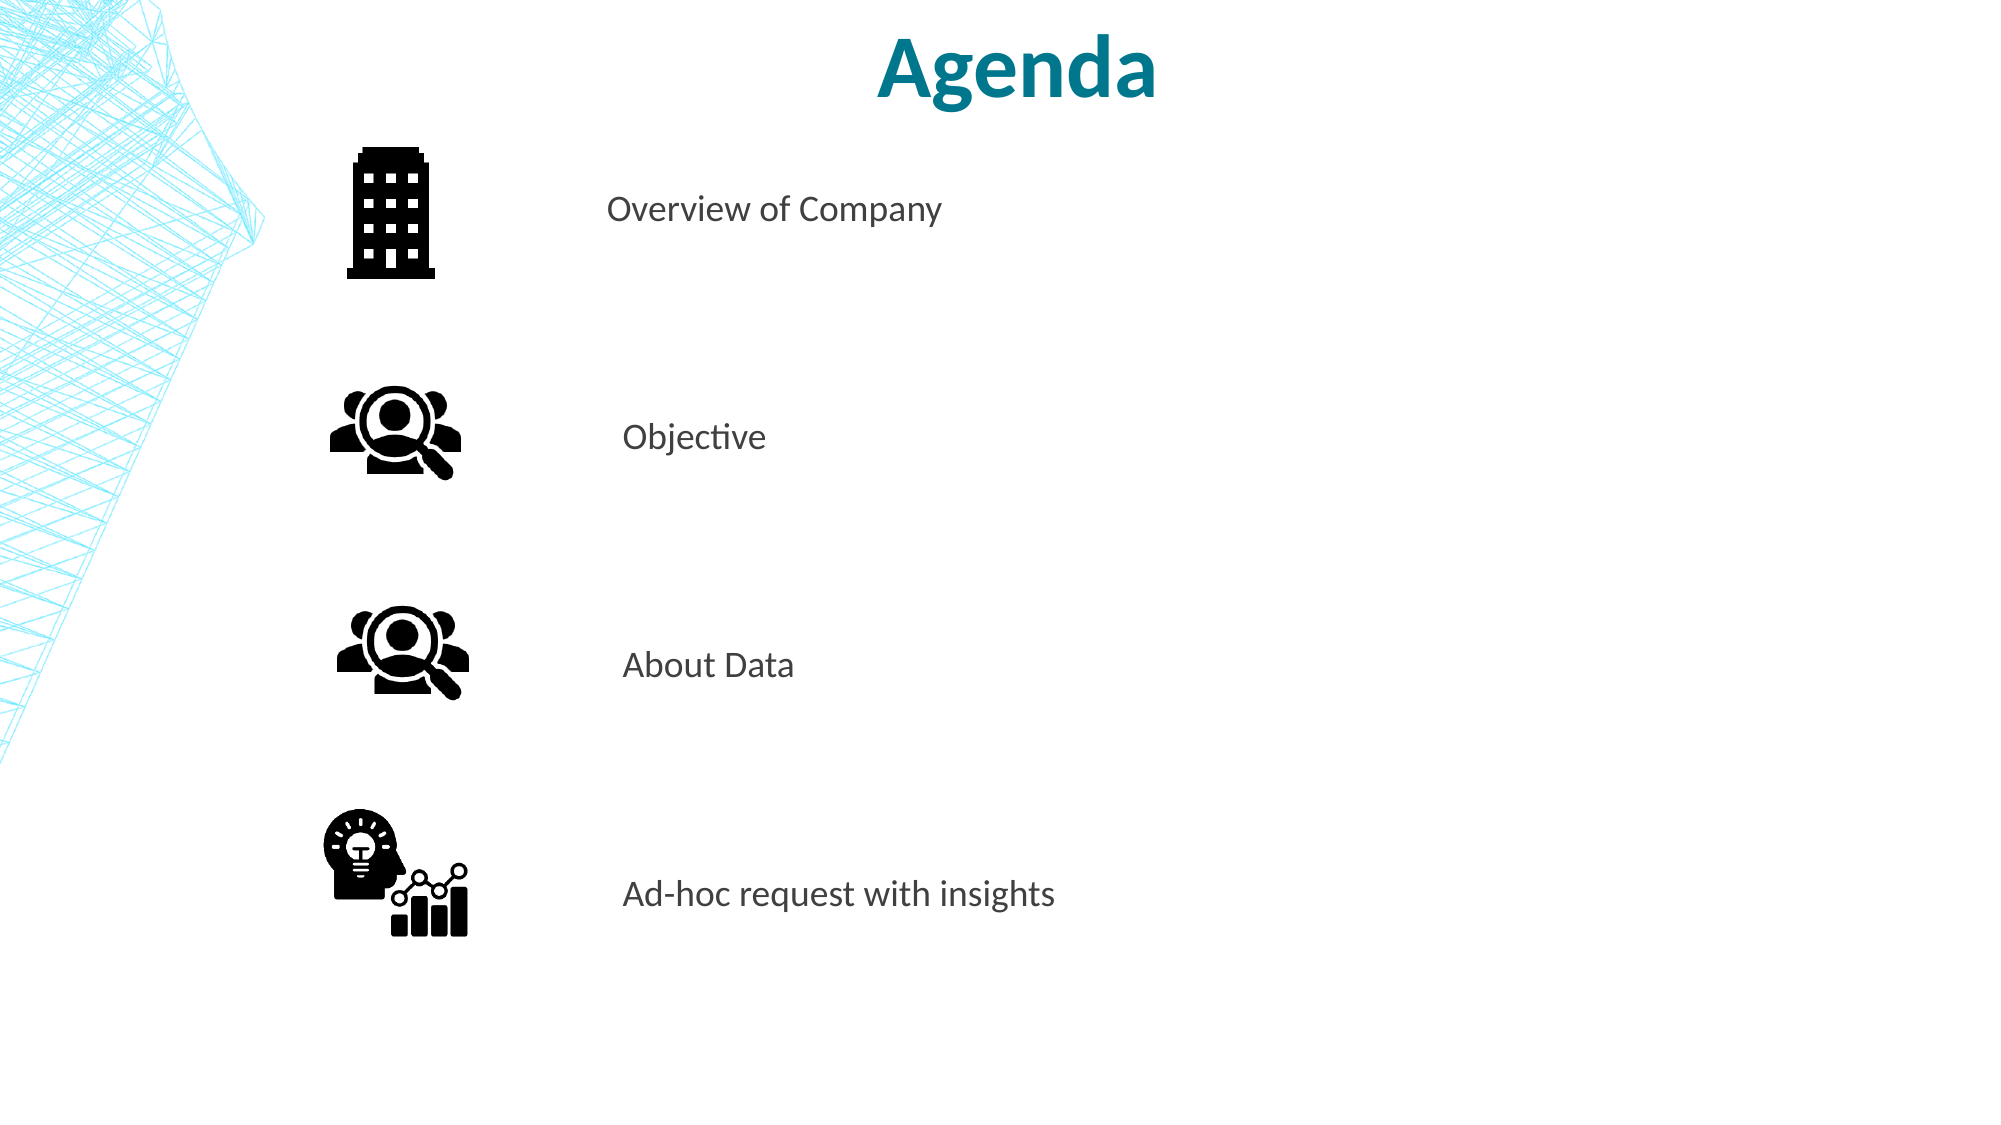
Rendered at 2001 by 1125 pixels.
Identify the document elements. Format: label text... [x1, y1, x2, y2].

title Agenda [844, 15, 1193, 124]
text_box Overview of Company [592, 176, 1066, 237]
text_box Ad-hoc request with insights [607, 861, 1081, 922]
picture [0, 0, 2001, 1125]
text_box About Data [607, 632, 1081, 738]
text_box Objective [607, 404, 1081, 465]
